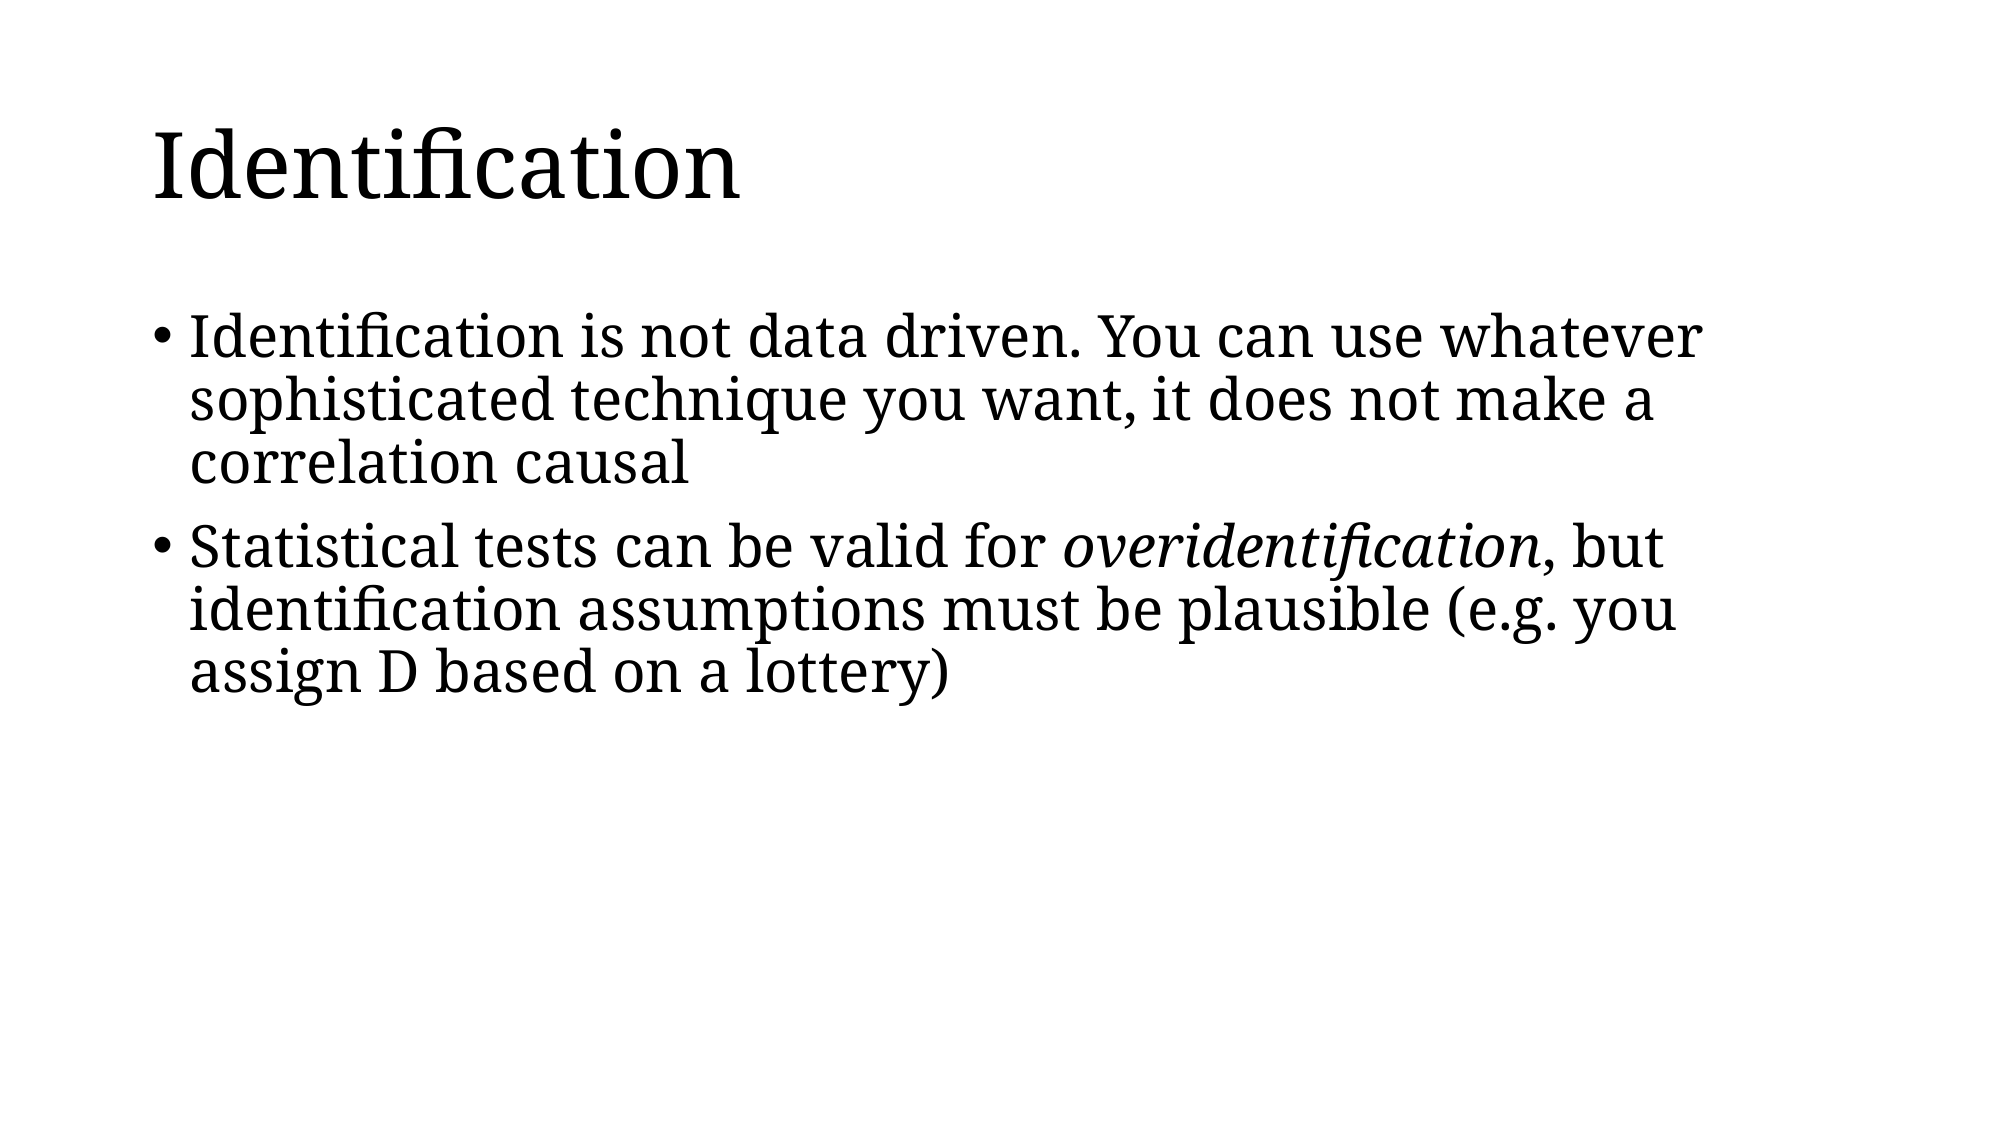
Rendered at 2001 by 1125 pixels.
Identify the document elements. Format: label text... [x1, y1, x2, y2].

list Identification is not data driven. You can use whatever sophisticated technique you want, it does not make a correlation causal Statistical tests can be valid for overidentification, but identification assumptions must be plausible (e.g. you assign D based on a lottery) [137, 299, 1863, 1014]
title Identification [137, 59, 1863, 278]
